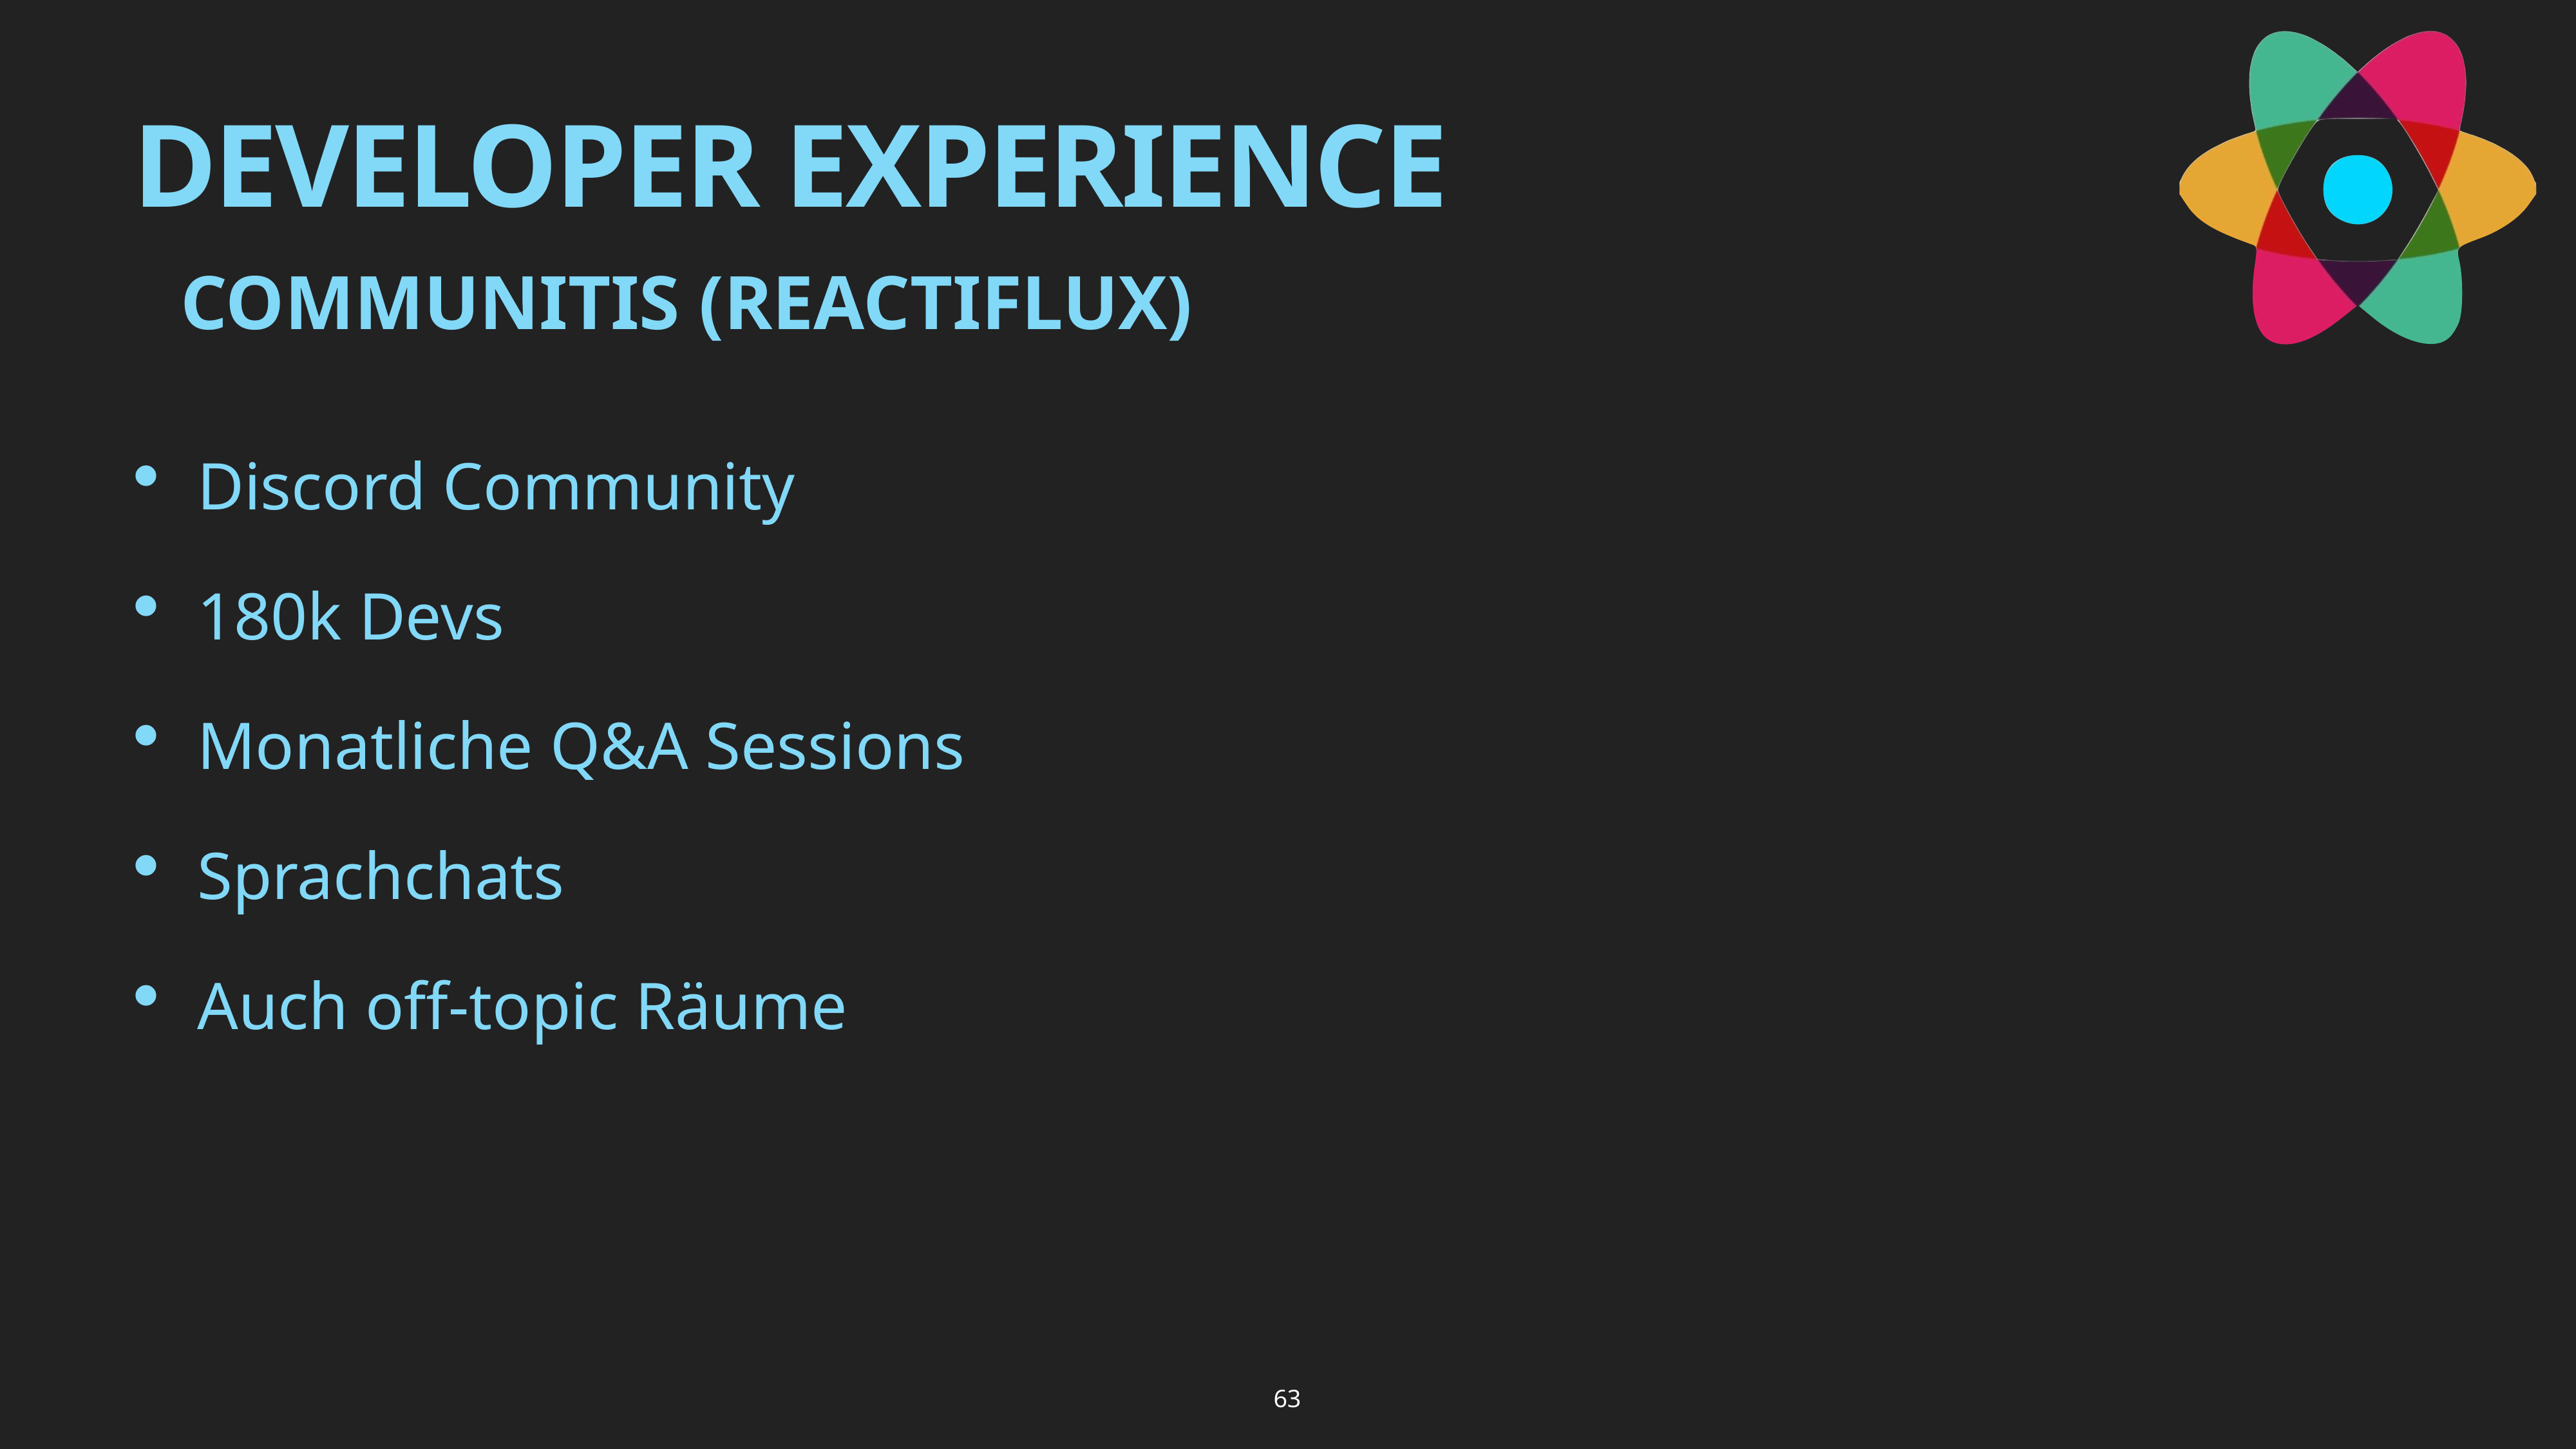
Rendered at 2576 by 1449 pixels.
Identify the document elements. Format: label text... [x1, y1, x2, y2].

picture [2179, 30, 2537, 345]
title DEVELOPER EXPERIENCE [127, 113, 2179, 250]
slide_number 63 [1257, 1381, 1318, 1422]
list Discord Community 180k Devs Monatliche Q&A Sessions Sprachchats Auch off-topic Räume [127, 448, 2449, 1321]
list COMMUNITIS (REACTIFLUX) [127, 250, 2449, 350]
